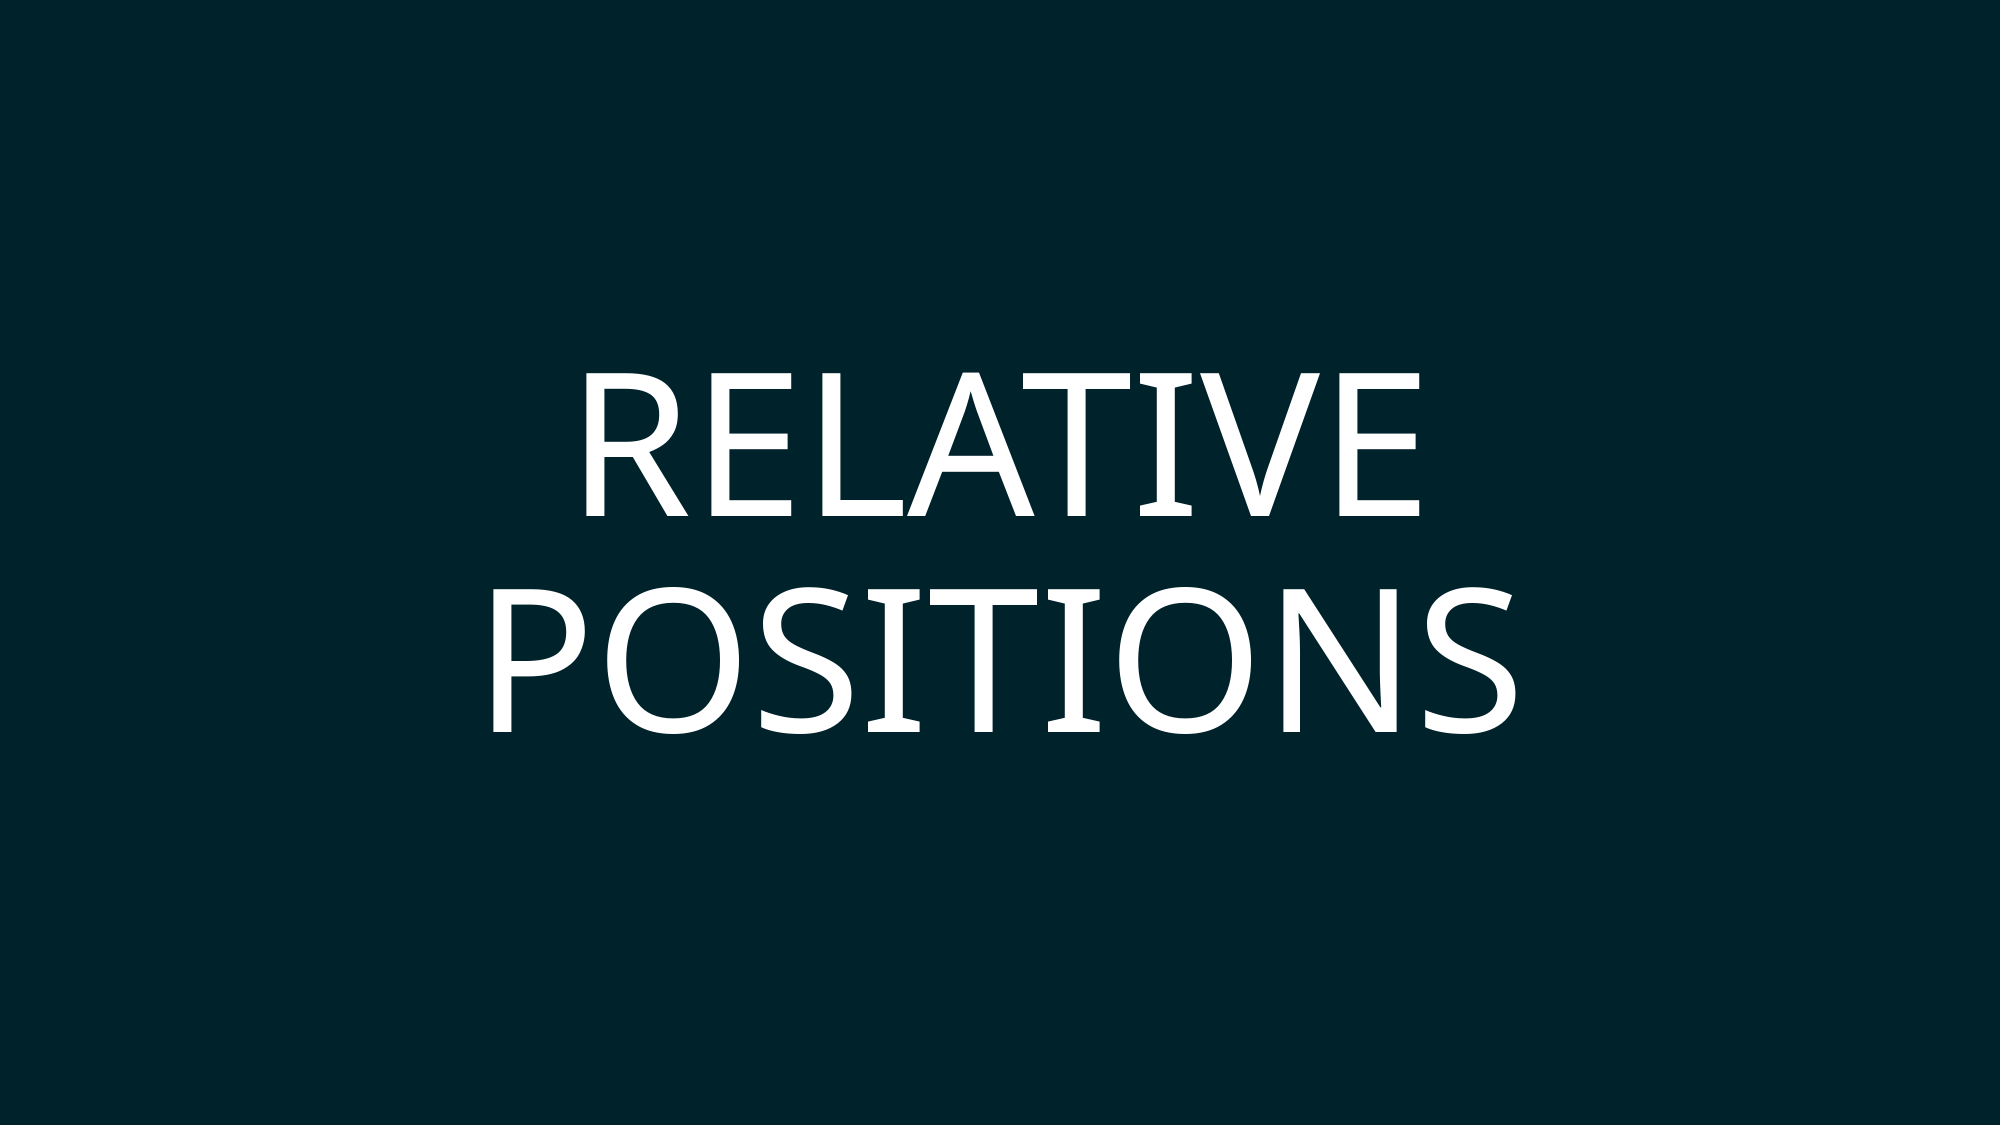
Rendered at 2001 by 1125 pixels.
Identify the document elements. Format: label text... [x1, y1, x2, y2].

text_box RELATIVE POSITIONS [189, 336, 1811, 784]
